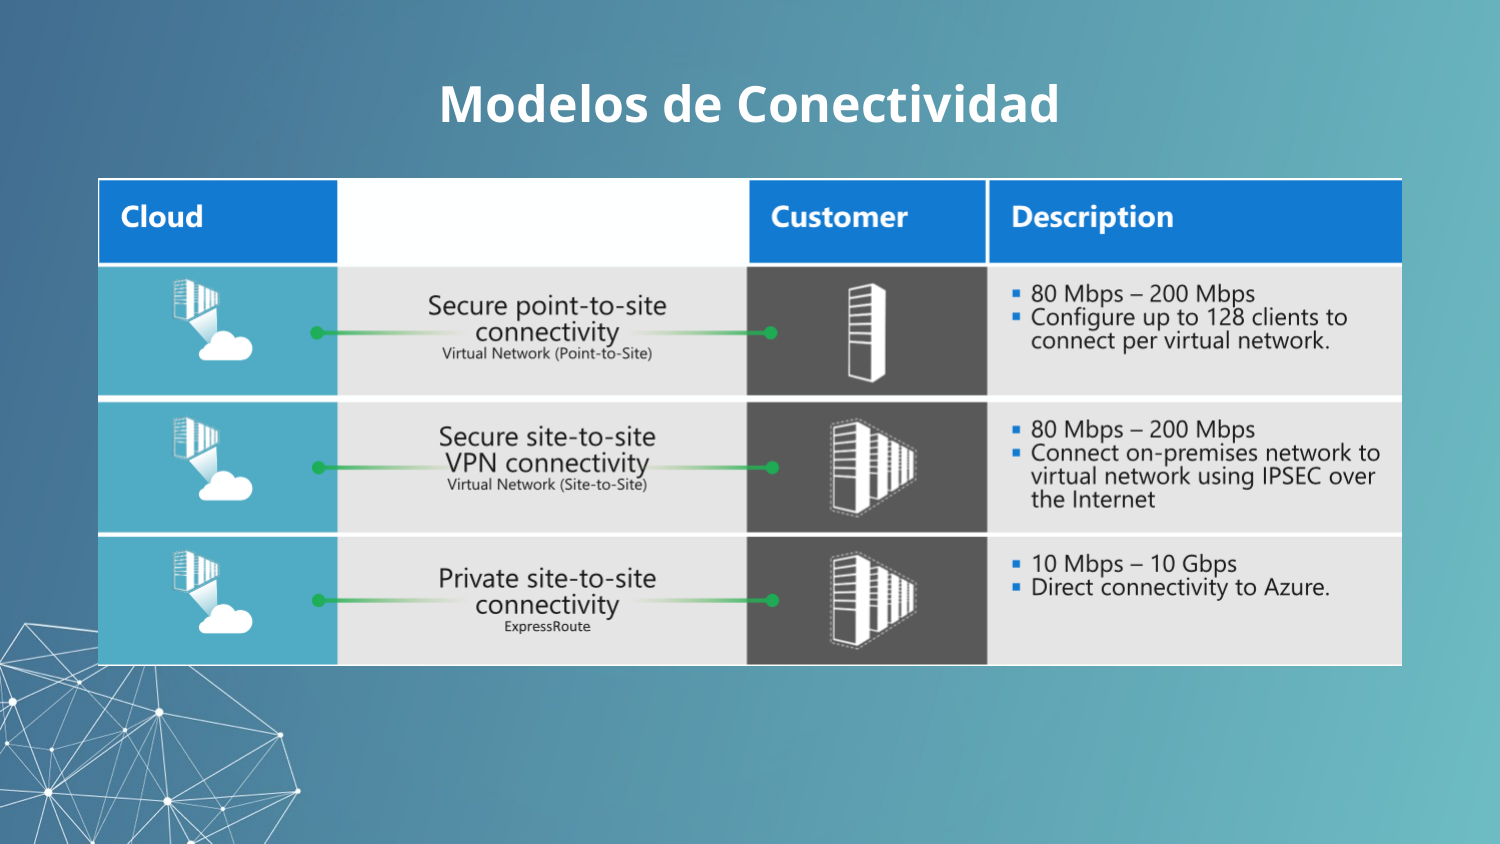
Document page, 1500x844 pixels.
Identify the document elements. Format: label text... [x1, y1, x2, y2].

picture [0, 0, 1500, 844]
title Modelos de Conectividad [322, 57, 1178, 176]
